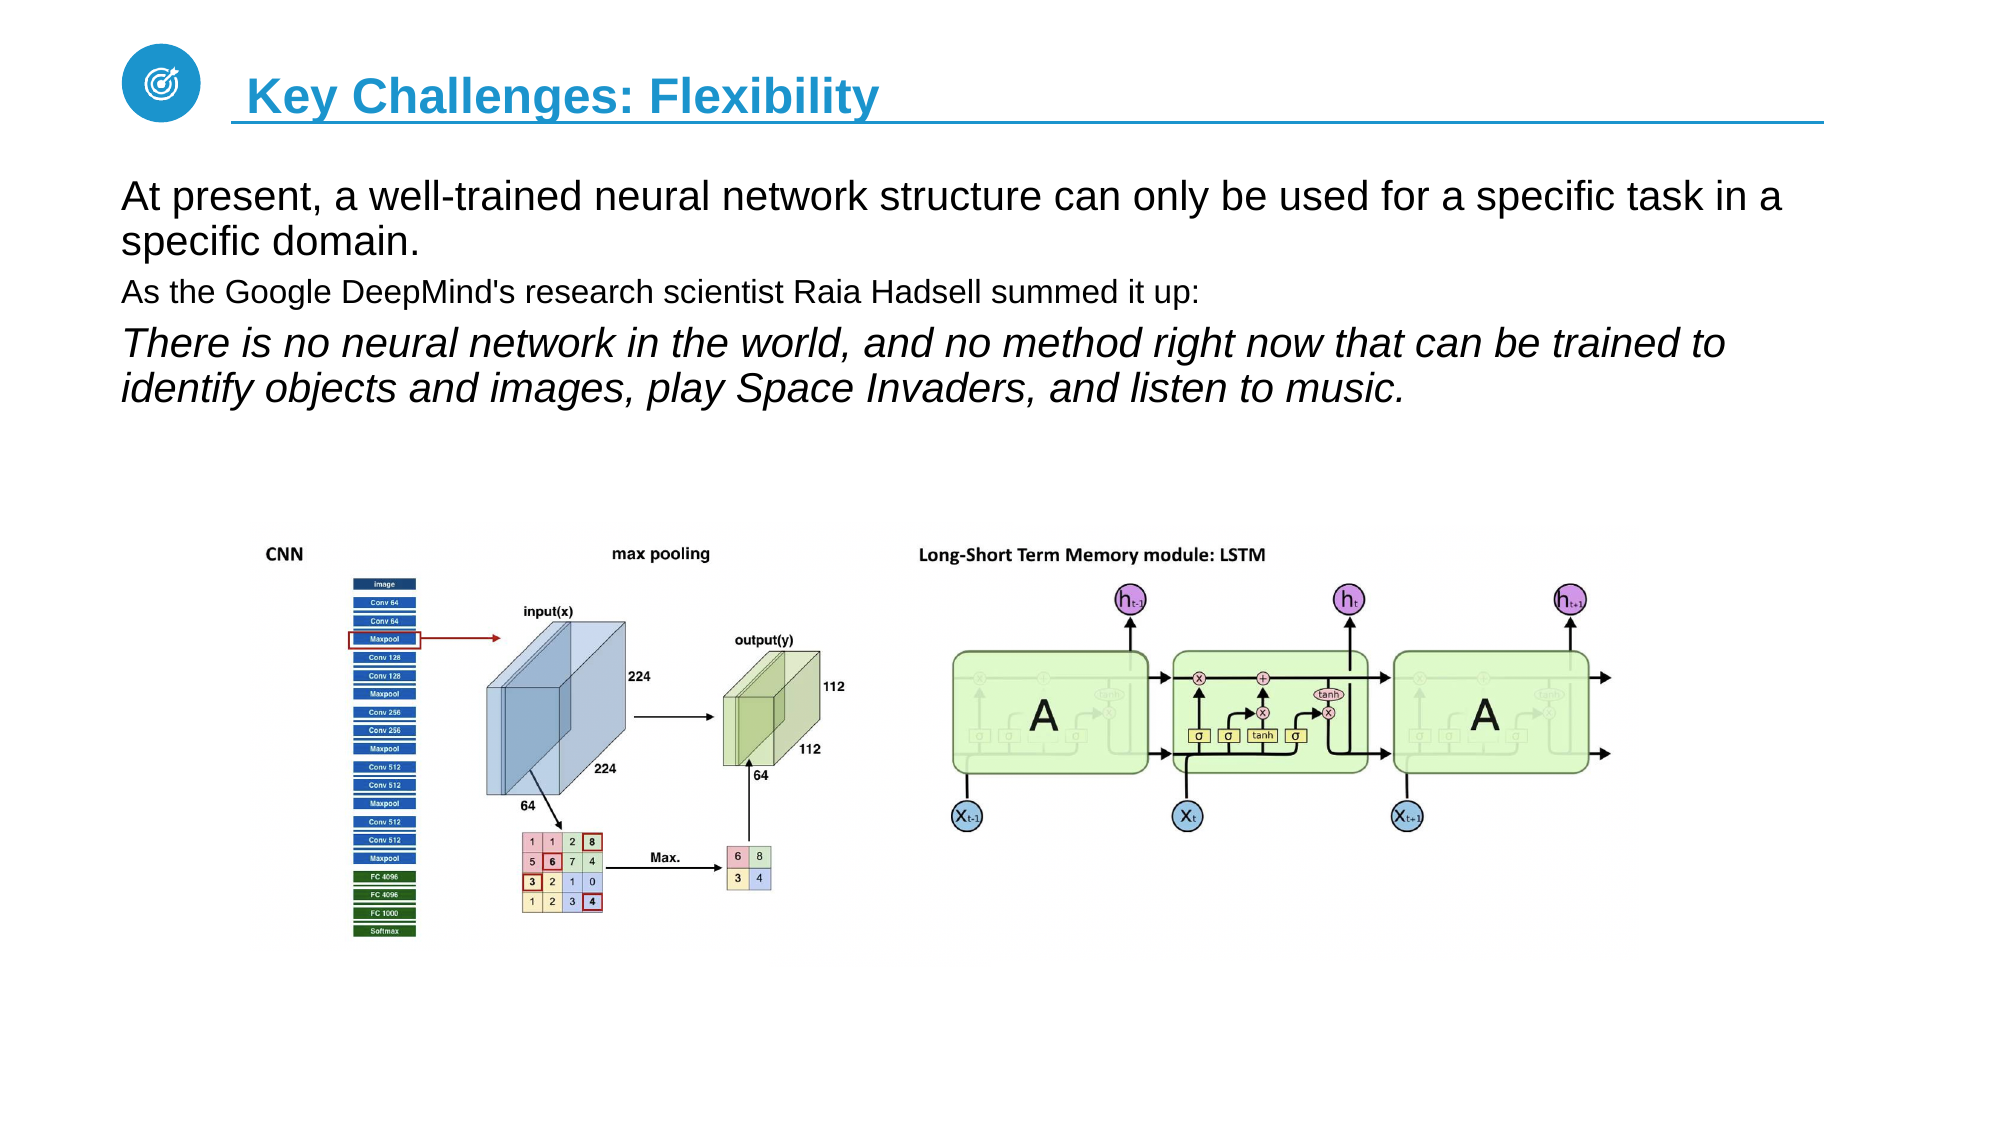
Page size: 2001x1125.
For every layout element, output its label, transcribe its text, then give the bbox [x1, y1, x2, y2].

picture [140, 62, 183, 104]
picture [243, 516, 1639, 967]
list At present, a well-trained neural network structure can only be used for a specific task in a specific domain. As the Google DeepMind's research scientist Raia Hadsell summed it up: There is no neural network in the world, and no method right now that can be trained to identify objects and images, play Space Invaders, and listen to music. [106, 167, 1825, 1035]
title Key Challenges: Flexibility [231, 73, 1825, 122]
